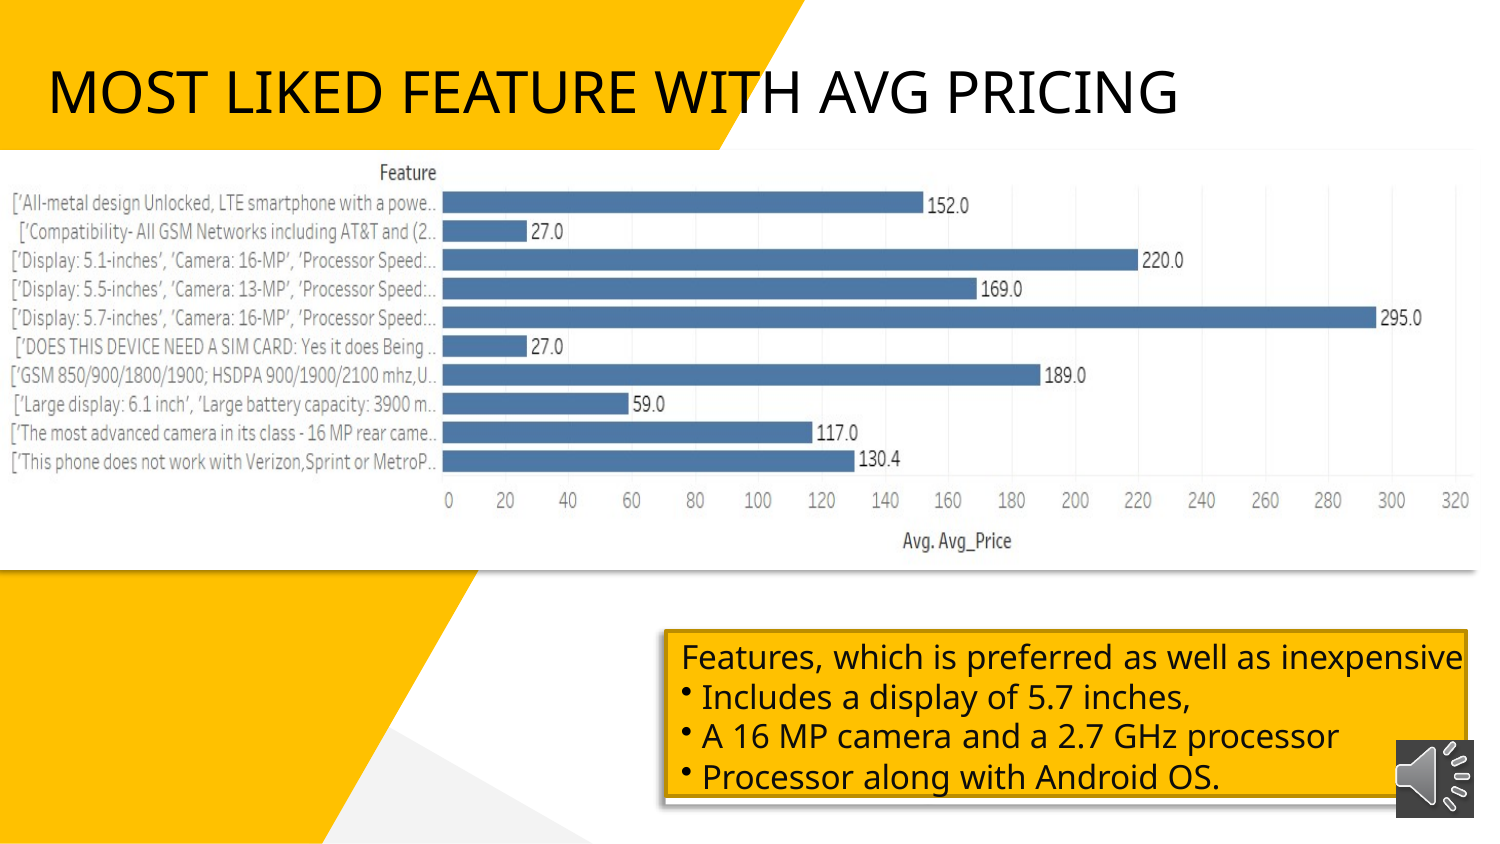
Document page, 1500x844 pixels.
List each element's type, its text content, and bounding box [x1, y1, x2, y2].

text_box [0, 145, 1484, 582]
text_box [0, 590, 806, 844]
picture [1394, 738, 1476, 819]
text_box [0, 0, 806, 144]
title MOST LIKED FEATURE WITH AVG PRICING [809, 52, 1254, 144]
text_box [647, 621, 1473, 830]
